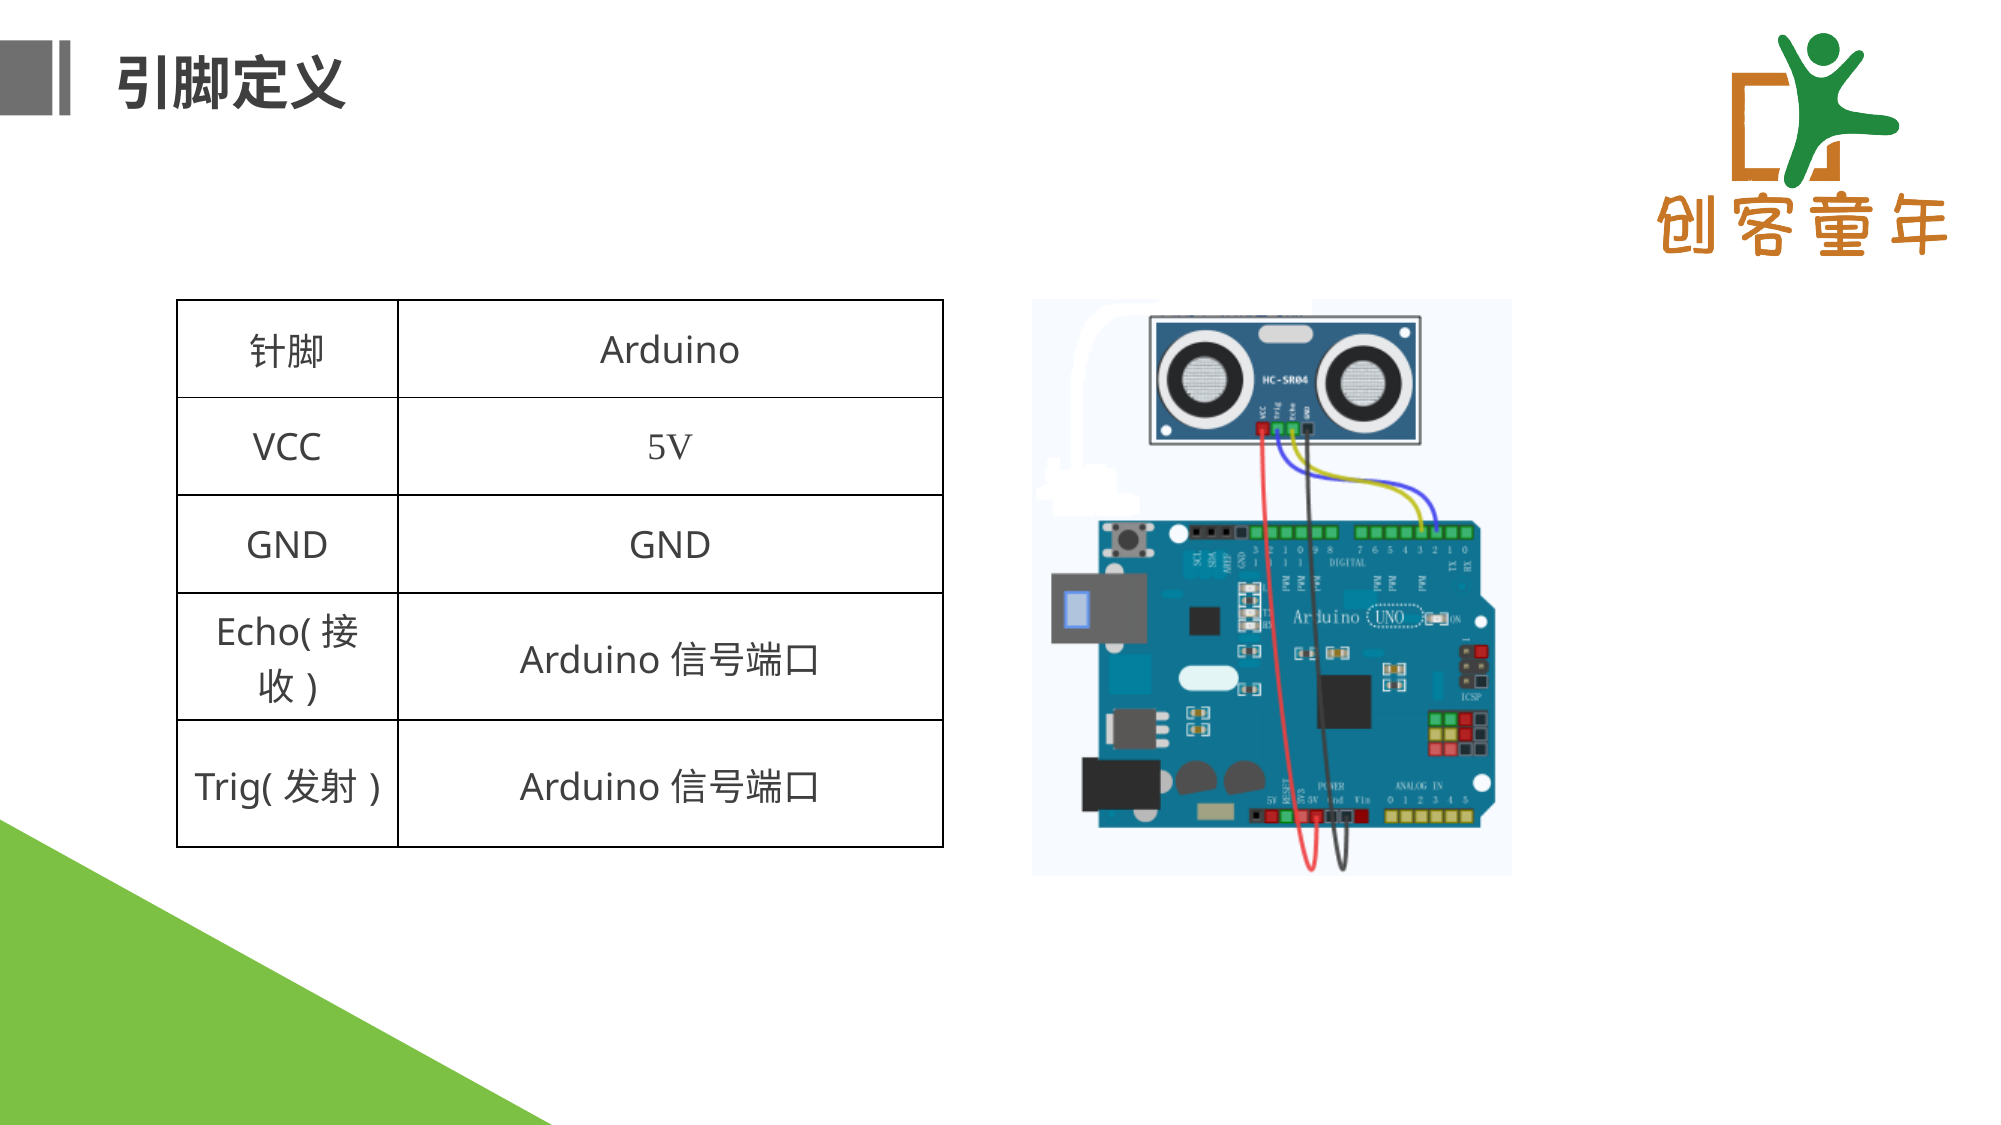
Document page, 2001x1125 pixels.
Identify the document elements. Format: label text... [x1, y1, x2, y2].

table_cell Arduino信号端口 [399, 721, 942, 846]
text_box 引脚定义 [99, 39, 363, 124]
table_header 针脚 [178, 301, 397, 397]
table_cell 5V [399, 398, 942, 494]
text_box [0, 818, 553, 1125]
picture [1032, 299, 1512, 876]
table_cell Echo(接收) [178, 594, 397, 719]
picture [1605, 5, 1999, 275]
table_cell Trig(发射) [178, 721, 397, 846]
table_cell GND [399, 496, 942, 592]
table_header Arduino [399, 301, 942, 397]
table_cell Arduino信号端口 [399, 594, 942, 719]
table_cell GND [178, 496, 397, 592]
table_cell VCC [178, 398, 397, 494]
